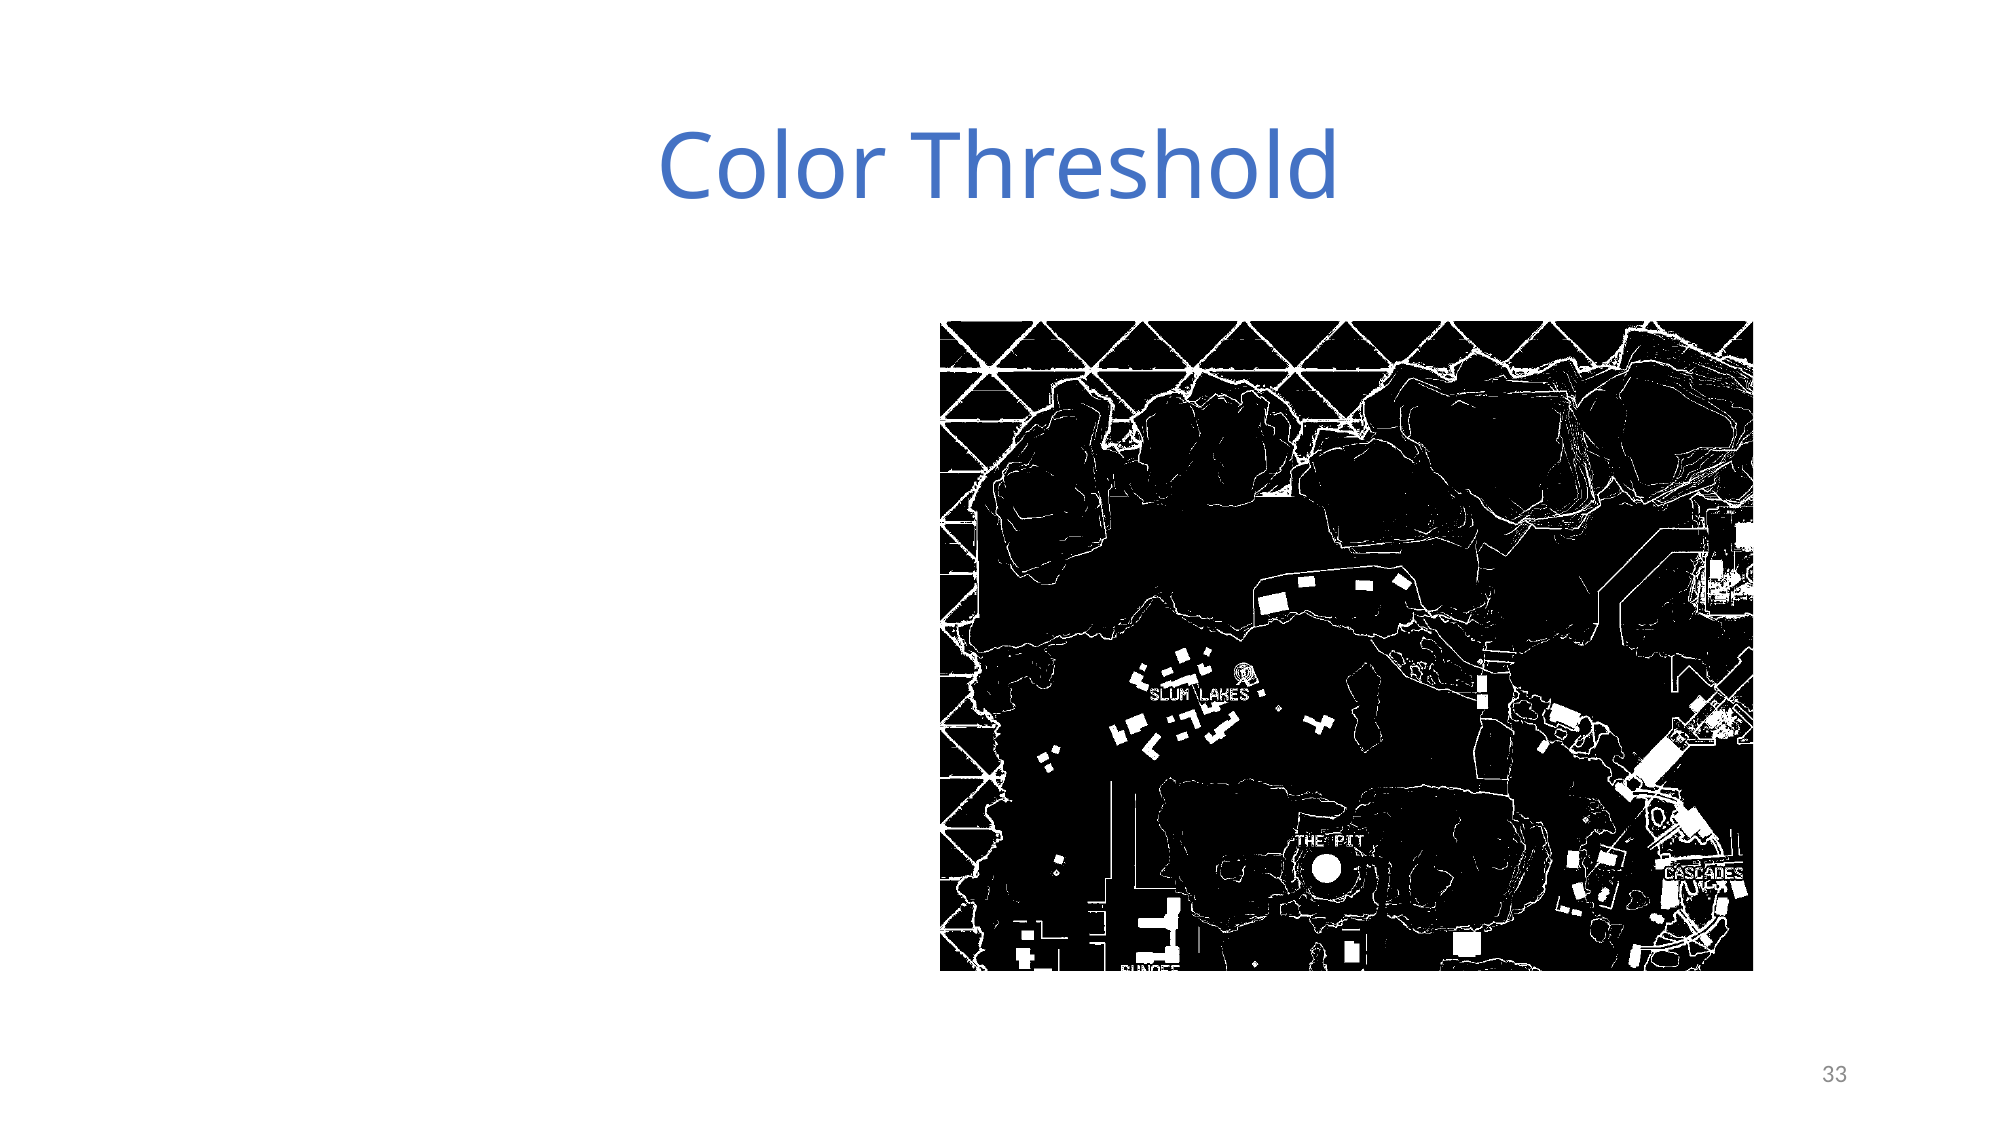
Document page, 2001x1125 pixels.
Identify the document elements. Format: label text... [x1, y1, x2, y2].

slide_number 33 [1412, 1042, 1863, 1103]
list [940, 320, 1754, 971]
title Color Threshold [137, 59, 1863, 278]
